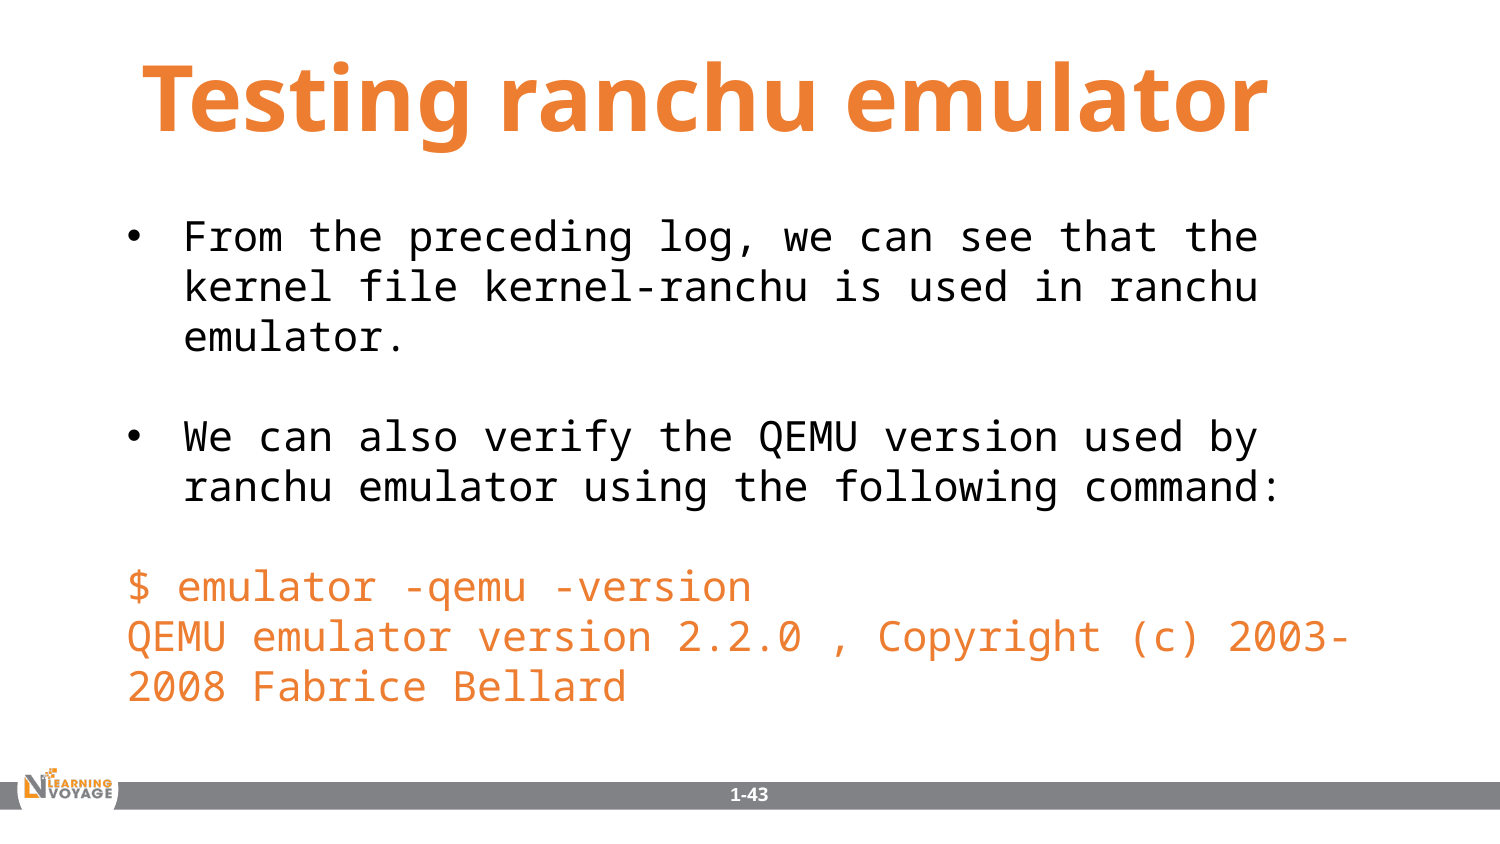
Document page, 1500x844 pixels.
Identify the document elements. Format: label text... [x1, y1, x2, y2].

picture [0, 706, 144, 844]
slide_number 1-43 [692, 770, 784, 821]
text_box Testing ranchu emulator [126, 37, 1329, 153]
text_box From the preceding log, we can see that the kernel file kernel-ranchu is used in ranchu emulator. We can also verify the QEMU version used by ranchu emulator using the following command: $ emulator -qemu -version QEMU emulator version 2.2.0 , Copyright (c) 2003-2008 Fabrice Bellard [126, 207, 1373, 710]
